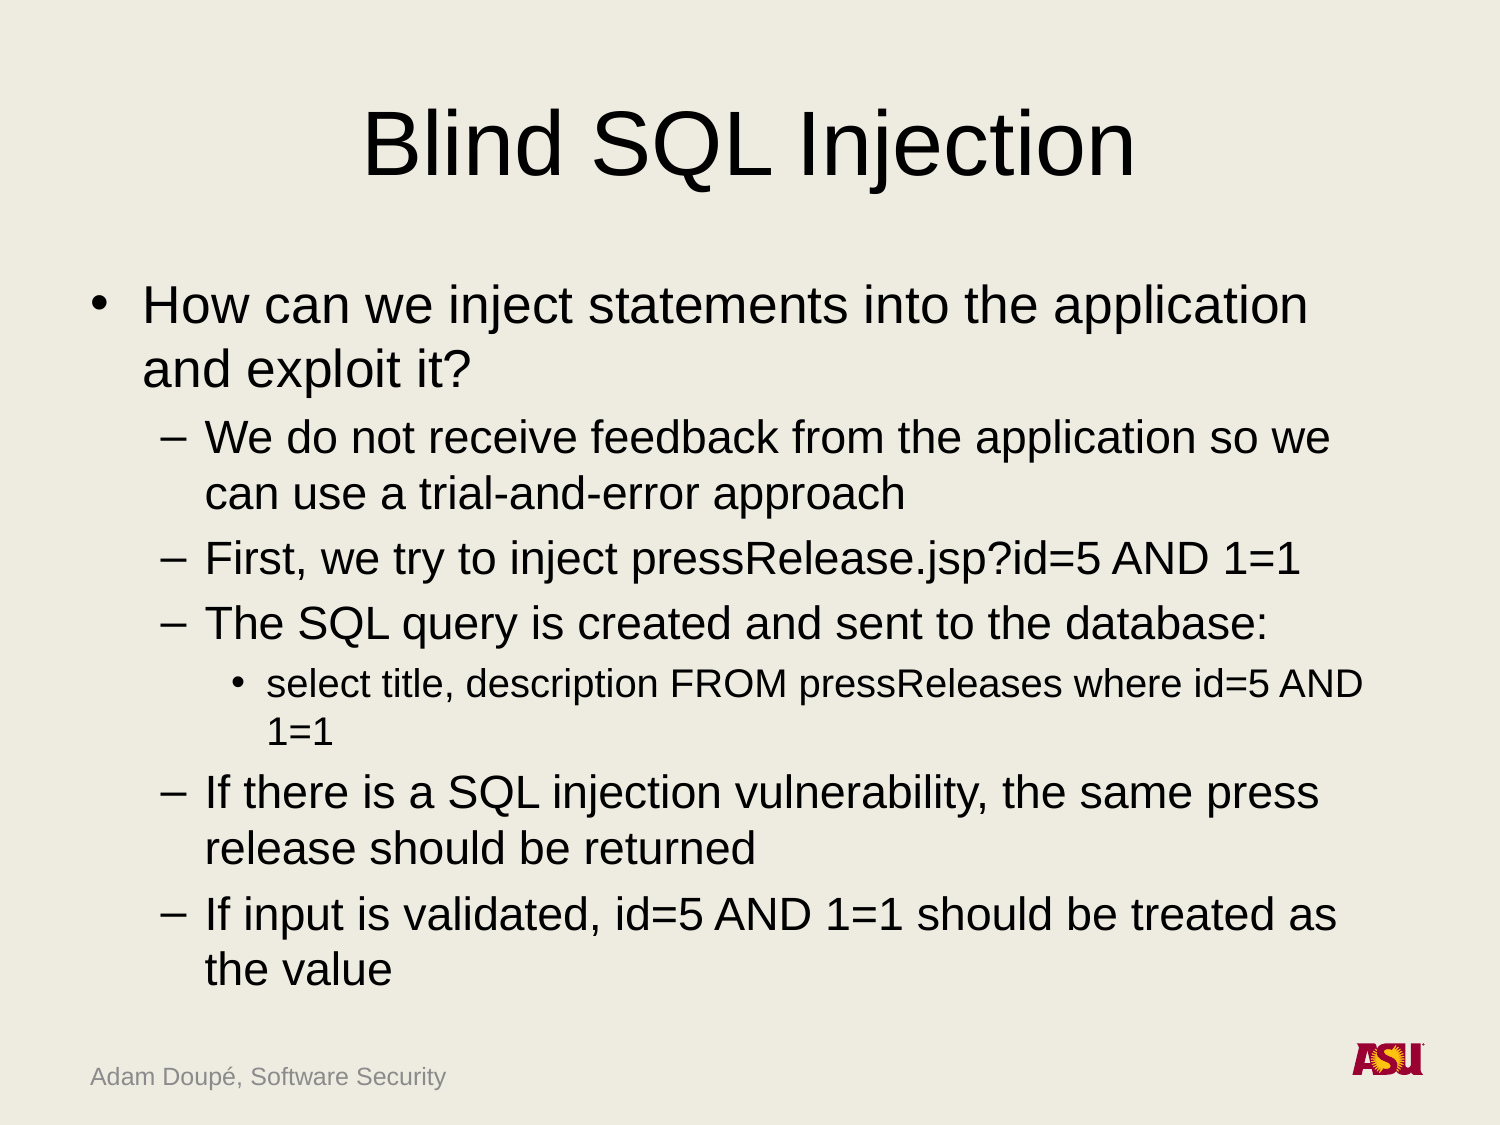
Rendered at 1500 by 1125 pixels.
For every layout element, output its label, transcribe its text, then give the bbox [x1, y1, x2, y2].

title Blind SQL Injection [75, 45, 1425, 233]
list How can we inject statements into the application and exploit it? We do not receive feedback from the application so we can use a trial-and-error approach First, we try to inject pressRelease.jsp?id=5 AND 1=1 The SQL query is created and sent to the database: select title, description FROM pressReleases where id=5 AND 1=1 If there is a SQL injection vulnerability, the same press release should be returned If input is validated, id=5 AND 1=1 should be treated as the value [75, 262, 1425, 1005]
